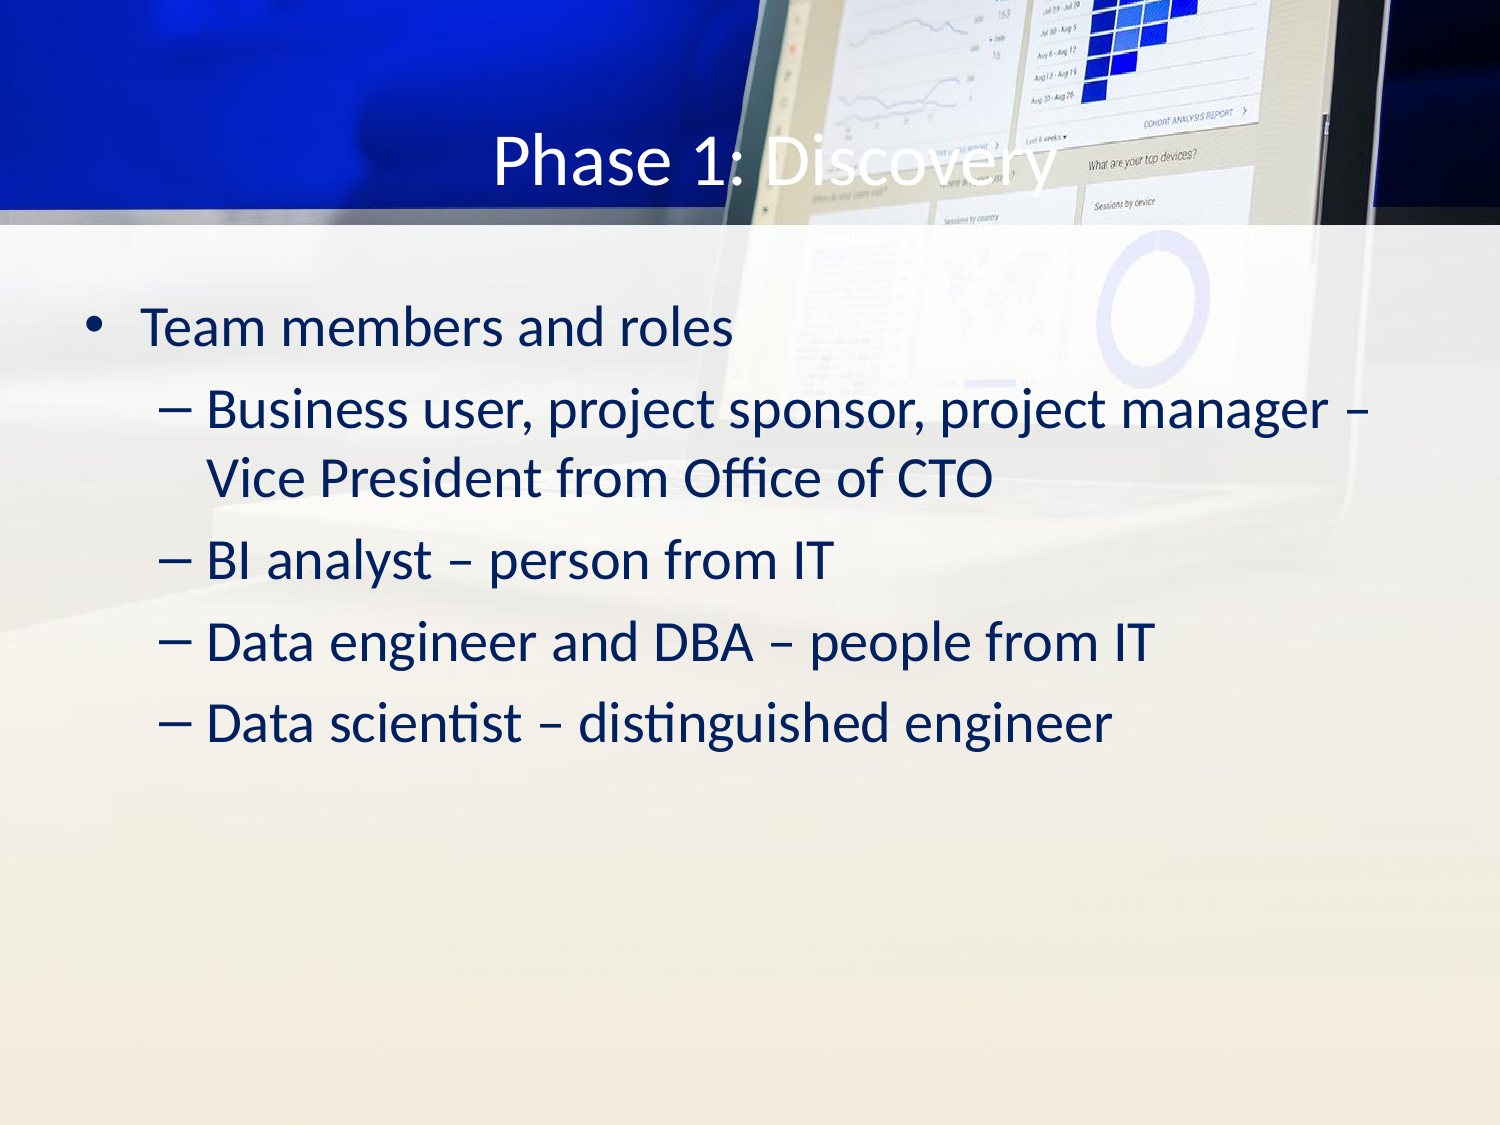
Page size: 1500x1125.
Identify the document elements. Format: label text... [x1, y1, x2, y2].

title Phase 1: Discovery [188, 35, 1363, 275]
picture [0, 0, 1500, 1125]
list Team members and roles Business user, project sponsor, project manager – Vice President from Office of CTO BI analyst – person from IT Data engineer and DBA – people from IT Data scientist – distinguished engineer [69, 280, 1482, 1056]
